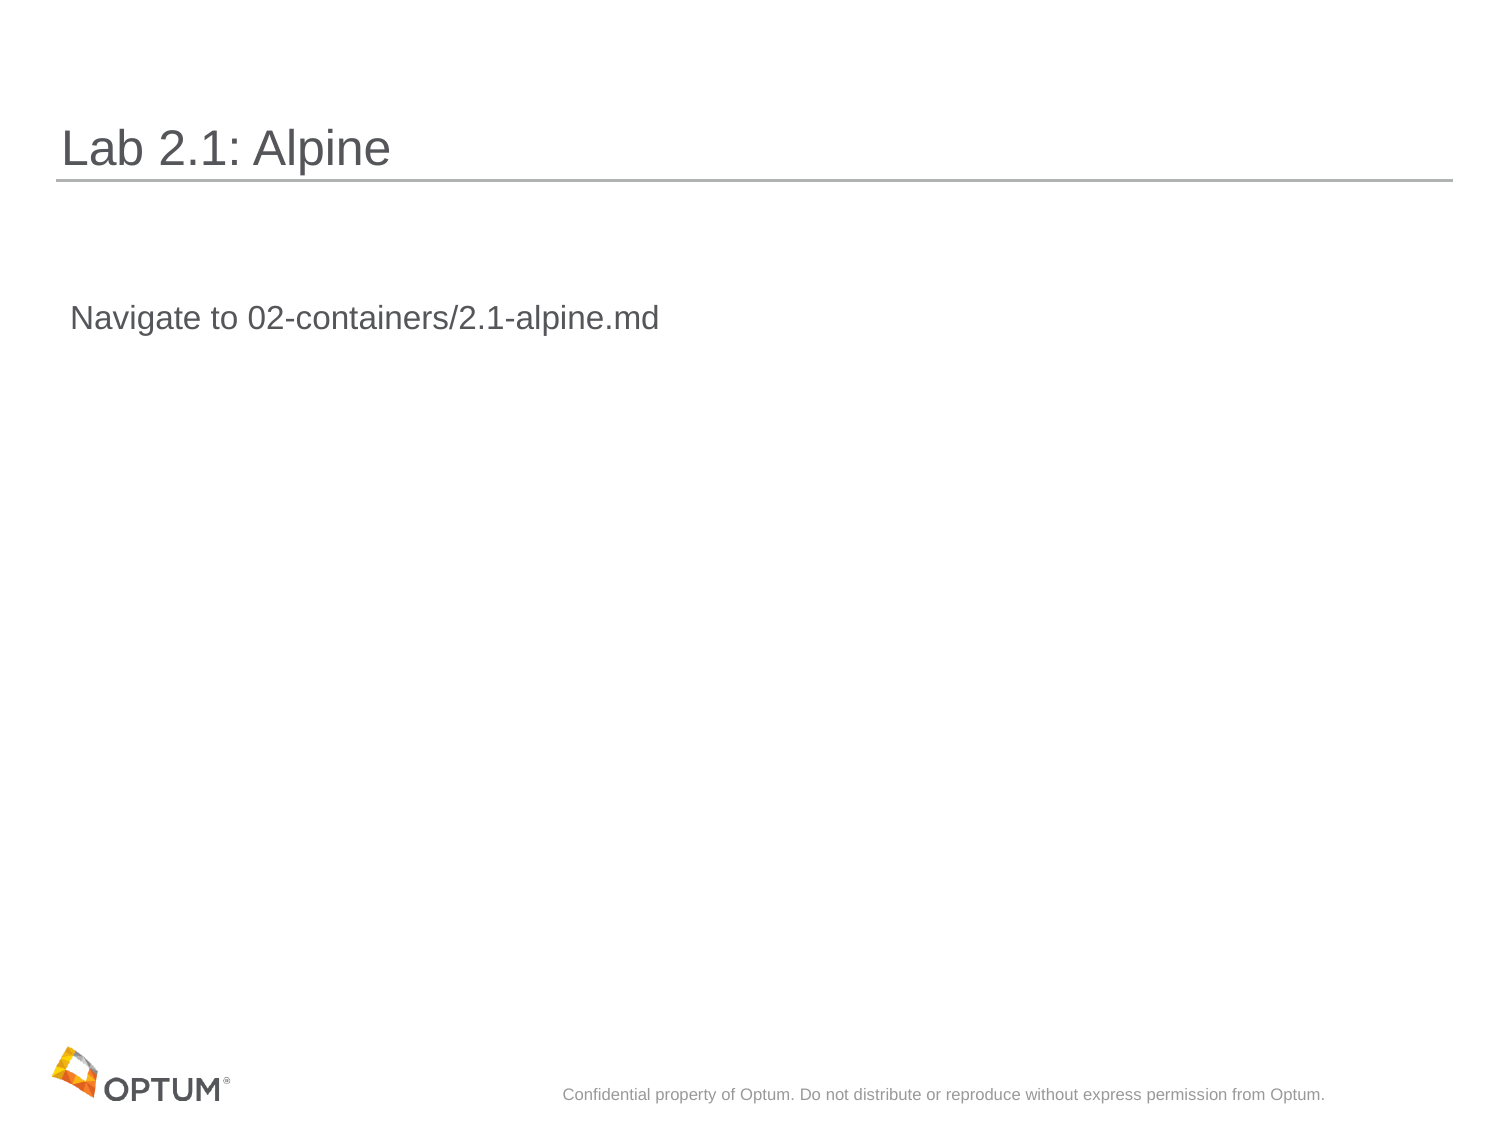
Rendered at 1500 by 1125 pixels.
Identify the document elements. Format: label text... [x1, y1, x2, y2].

footer Confidential property of Optum. Do not distribute or reproduce without express permission from Optum. [508, 1064, 1381, 1124]
title Lab 2.1: Alpine [60, 0, 1454, 177]
picture [50, 1044, 231, 1101]
list Navigate to 02-containers/2.1-alpine.md [60, 299, 1454, 968]
